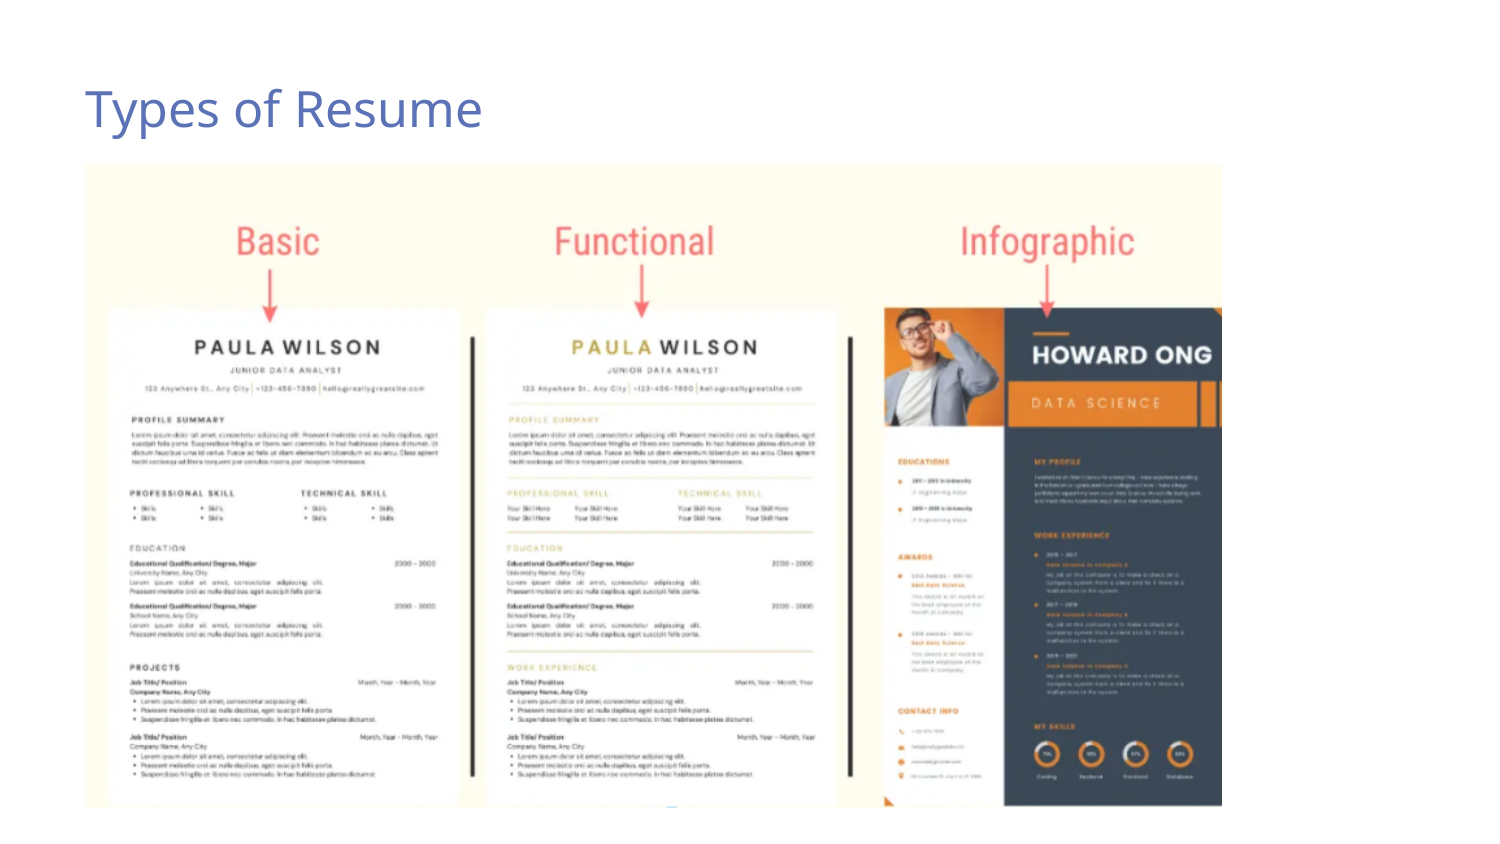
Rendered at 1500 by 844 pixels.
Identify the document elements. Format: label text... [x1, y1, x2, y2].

title Types of Resume [70, 57, 1430, 153]
picture [84, 158, 1222, 808]
